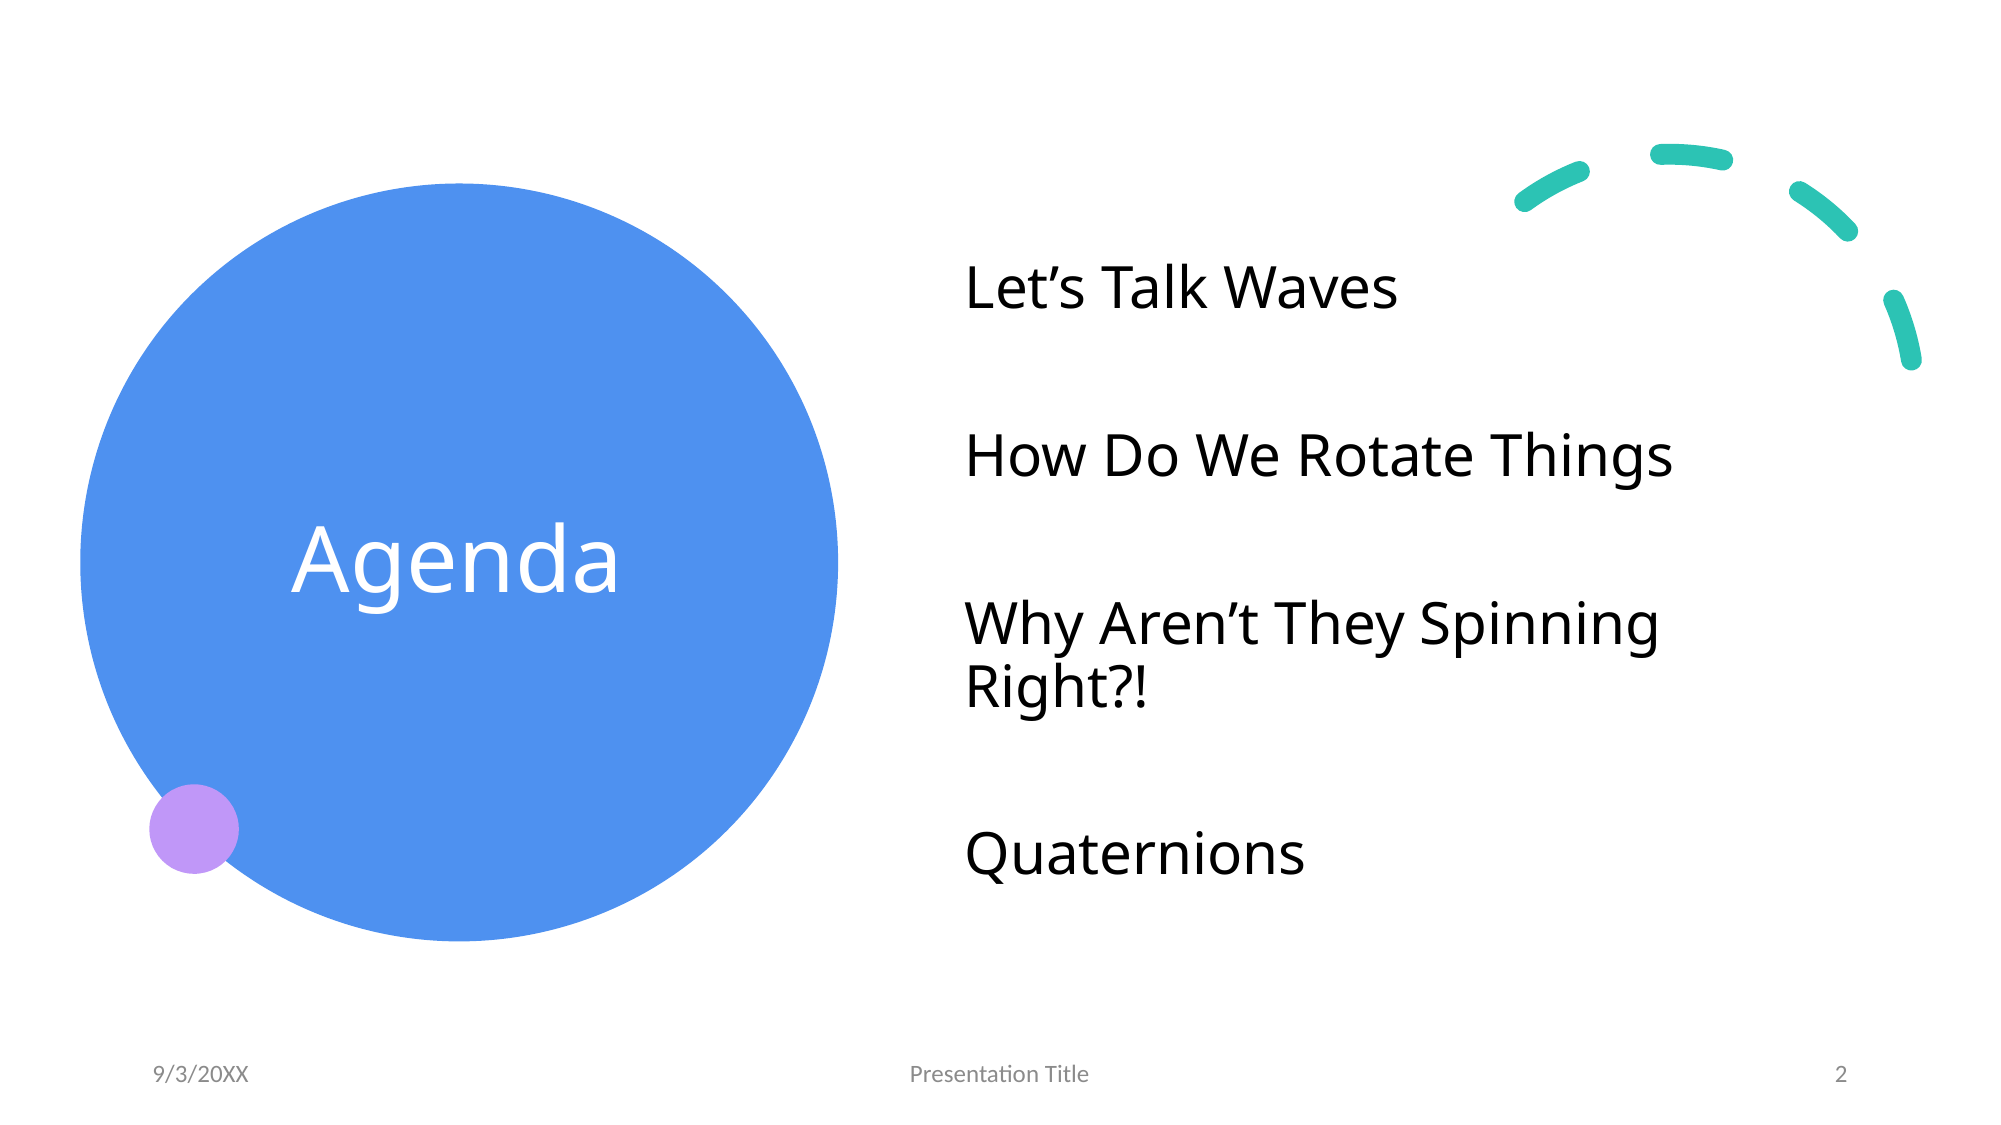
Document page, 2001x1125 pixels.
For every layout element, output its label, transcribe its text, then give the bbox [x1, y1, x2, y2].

footer Presentation Title [662, 1042, 1338, 1103]
slide_number 2 [1412, 1042, 1863, 1103]
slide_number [137, 1042, 588, 1103]
list Let’s Talk Waves How Do We Rotate Things Why Aren’t They Spinning Right?! Quaternions [949, 250, 1788, 896]
title Agenda [191, 229, 723, 897]
